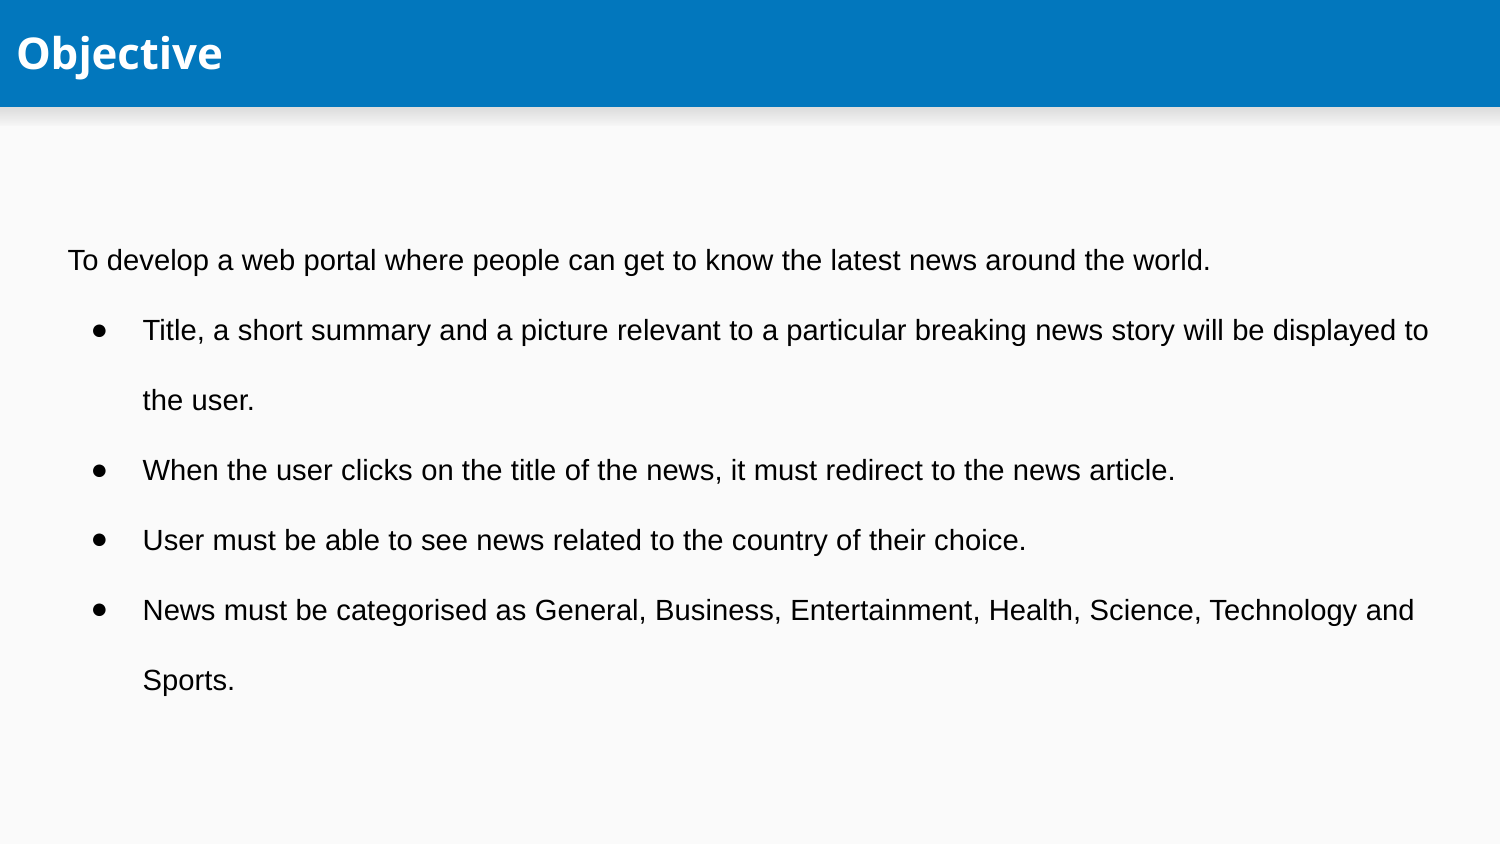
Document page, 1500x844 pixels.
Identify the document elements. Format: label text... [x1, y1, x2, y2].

text_box Objective [16, 2, 1464, 102]
text_box To develop a web portal where people can get to know the latest news around the world. Title, a short summary and a picture relevant to a particular breaking news story will be displayed to the user. When the user clicks on the title of the news, it must redirect to the news article. User must be able to see news related to the country of their choice. News must be categorised as General, Business, Entertainment, Health, Science, Technology and Sports. [52, 187, 1475, 716]
